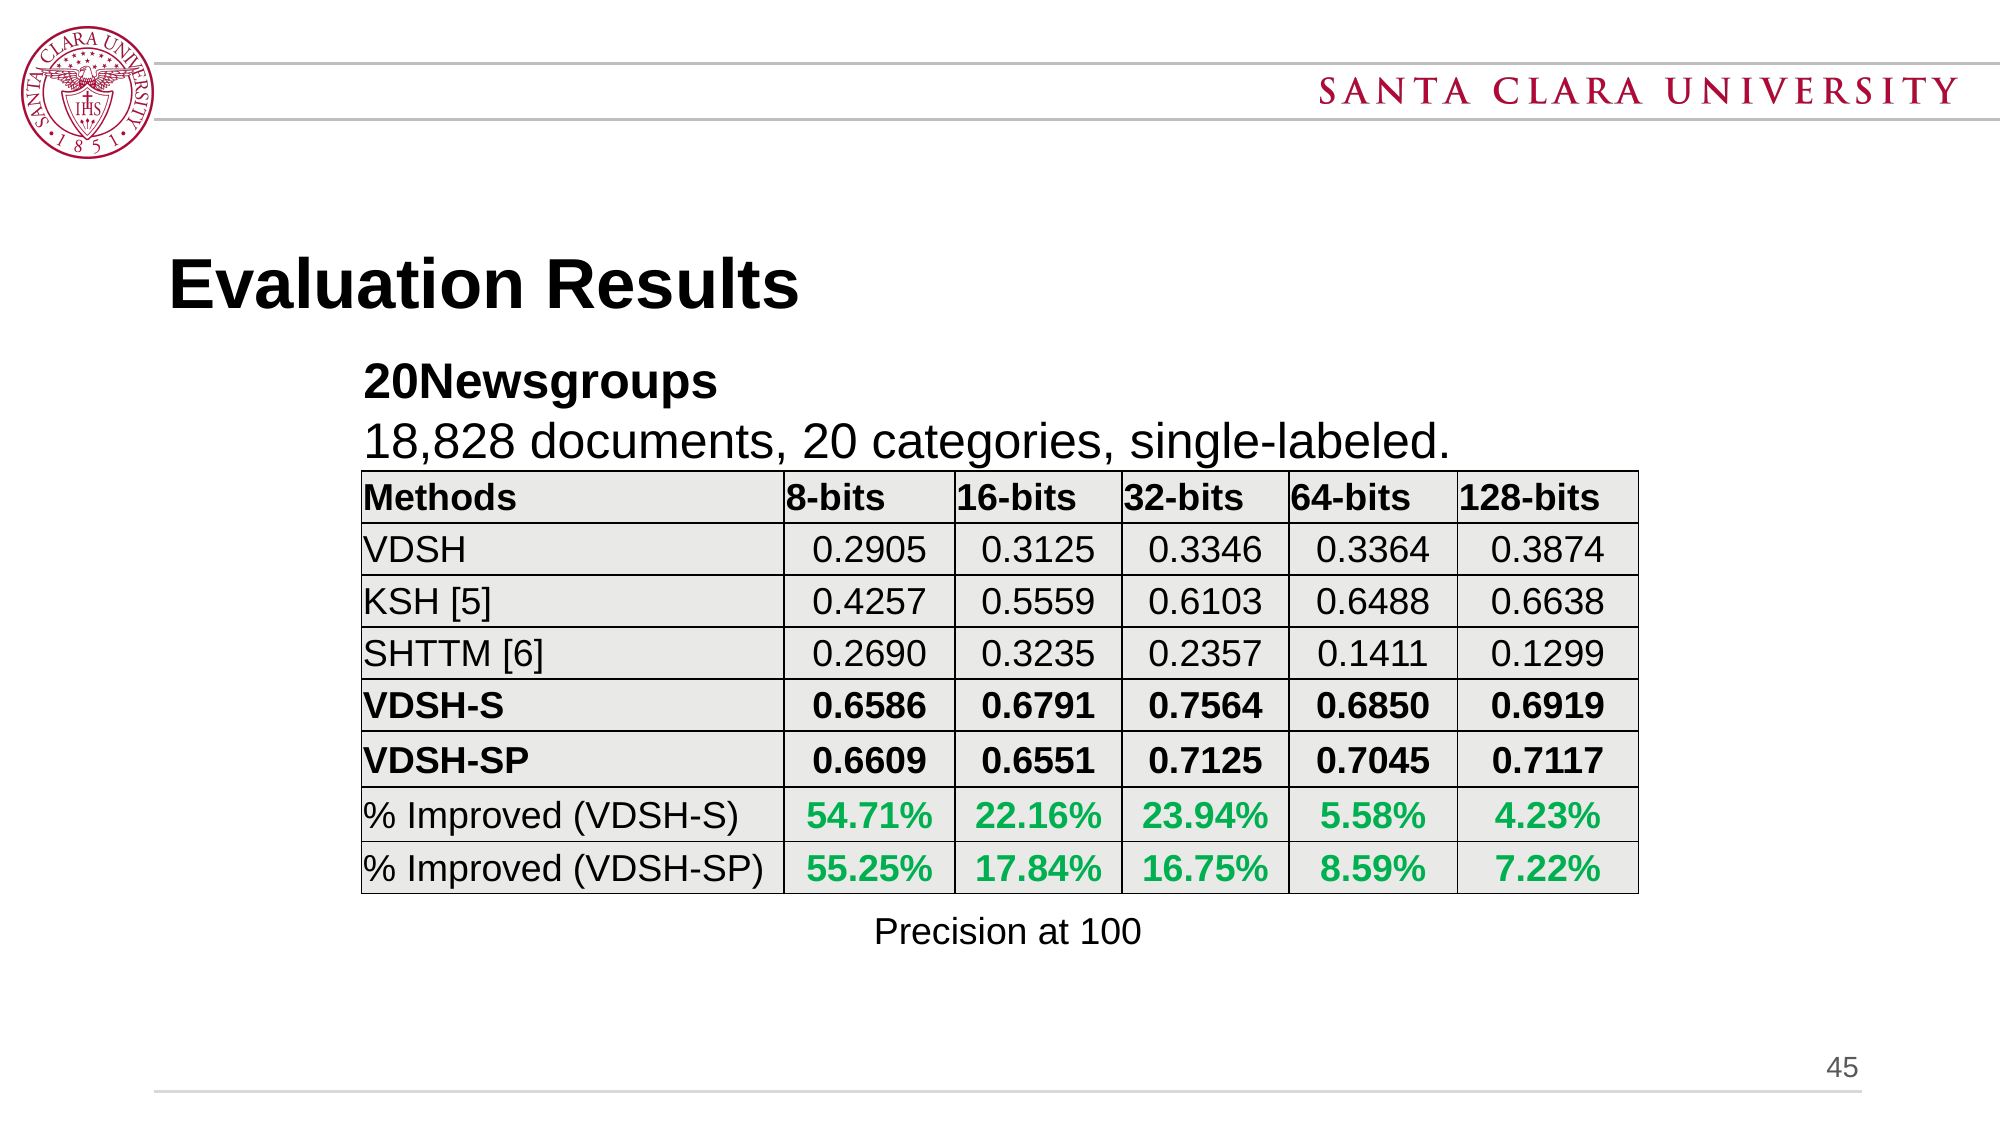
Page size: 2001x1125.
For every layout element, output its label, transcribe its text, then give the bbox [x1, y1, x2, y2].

table_cell 0.1411 [1290, 628, 1457, 678]
table_cell 0.5559 [956, 576, 1121, 626]
table_cell KSH [5] [362, 576, 783, 626]
table_cell SHTTM [6] [362, 628, 783, 678]
table_cell 0.7117 [1458, 732, 1638, 786]
text_box 20Newsgroups 18,828 documents, 20 categories, single-labeled. [348, 341, 1468, 536]
table_cell 0.2690 [785, 628, 954, 678]
table_cell 0.6850 [1290, 680, 1457, 730]
table_cell 7.22% [1458, 842, 1638, 893]
table_cell 0.7125 [1123, 732, 1288, 786]
table_cell 0.6638 [1458, 576, 1638, 626]
table_cell VDSH [362, 524, 783, 574]
table_cell 22.16% [956, 788, 1121, 841]
table_cell 17.84% [956, 842, 1121, 893]
table_cell 0.6103 [1123, 576, 1288, 626]
table_cell 0.3125 [956, 524, 1121, 574]
table_cell 0.4257 [785, 576, 954, 626]
table_cell VDSH-SP [362, 732, 783, 786]
table_cell 0.3235 [956, 628, 1121, 678]
table_header Methods [362, 472, 783, 522]
table_cell 0.3874 [1458, 524, 1638, 574]
table_cell 0.7564 [1123, 680, 1288, 730]
table_cell 0.1299 [1458, 628, 1638, 678]
table_cell 0.2905 [785, 524, 954, 574]
table_header 32-bits [1123, 472, 1288, 522]
table_cell 0.6609 [785, 732, 954, 786]
table_header 16-bits [956, 472, 1121, 522]
table_cell 5.58% [1290, 788, 1457, 841]
table_cell 23.94% [1123, 788, 1288, 841]
table_cell 0.6586 [785, 680, 954, 730]
table_cell 0.6551 [956, 732, 1121, 786]
table_cell % Improved (VDSH-SP) [362, 842, 783, 893]
table_cell 55.25% [785, 842, 954, 893]
title Evaluation Results [153, 191, 1863, 380]
picture [21, 26, 154, 159]
table_header 64-bits [1290, 472, 1457, 522]
text_box Precision at 100 [859, 899, 1157, 959]
table_cell 0.6919 [1458, 680, 1638, 730]
table_cell % Improved (VDSH-S) [362, 788, 783, 841]
table_cell 16.75% [1123, 842, 1288, 893]
table_cell 0.7045 [1290, 732, 1457, 786]
table_cell 0.2357 [1123, 628, 1288, 678]
table_cell 54.71% [785, 788, 954, 841]
table_cell 8.59% [1290, 842, 1457, 893]
table_cell 0.6488 [1290, 576, 1457, 626]
table_header 8-bits [785, 472, 954, 522]
table_cell 4.23% [1458, 788, 1638, 841]
table_cell 0.6791 [956, 680, 1121, 730]
list 45 [1238, 1026, 1874, 1092]
table_cell VDSH-S [362, 680, 783, 730]
table_cell 0.3346 [1123, 524, 1288, 574]
table_cell 0.3364 [1290, 524, 1457, 574]
table_header 128-bits [1458, 472, 1638, 522]
picture [1320, 77, 1958, 104]
